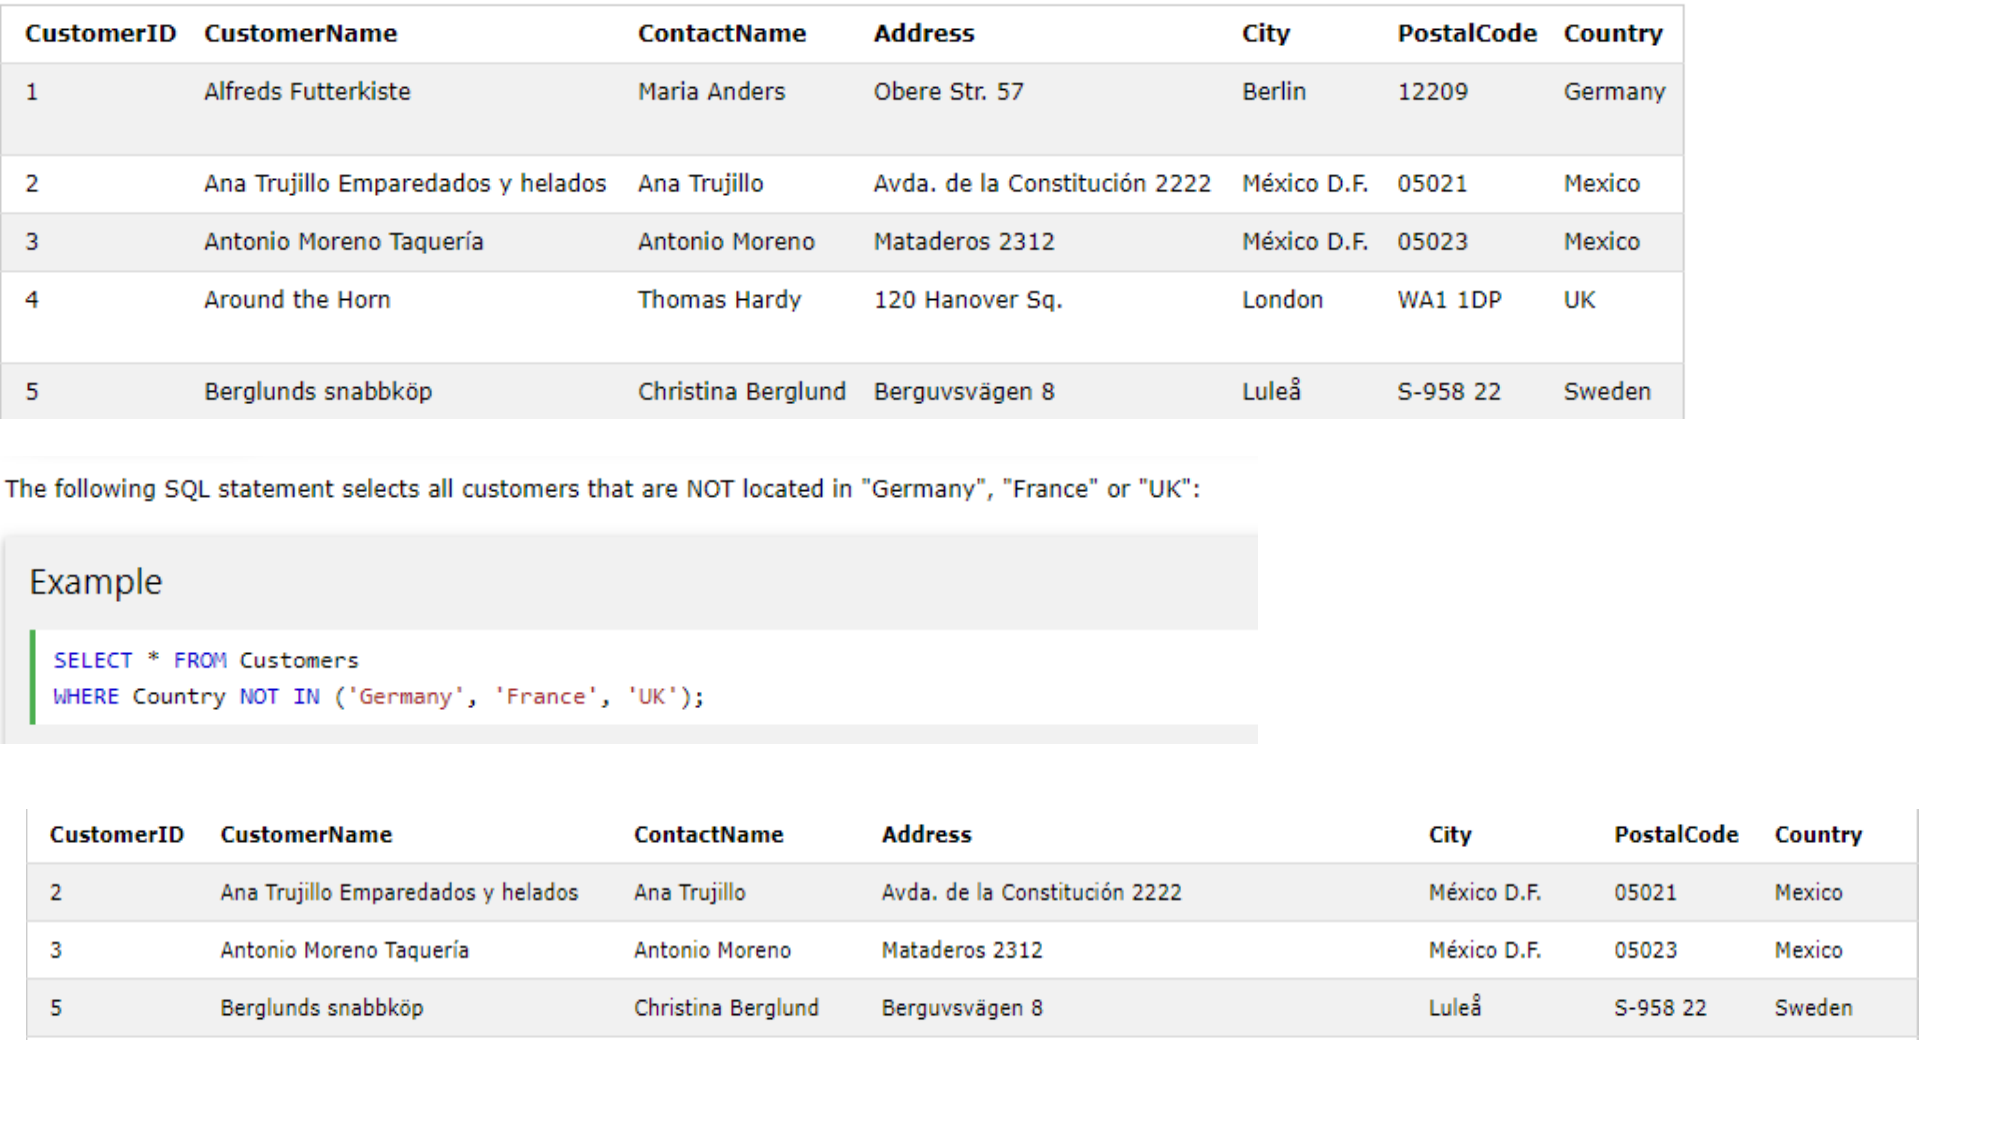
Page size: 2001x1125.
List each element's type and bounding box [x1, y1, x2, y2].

picture [0, 456, 1258, 744]
picture [26, 809, 1919, 1040]
picture [0, 0, 1687, 419]
